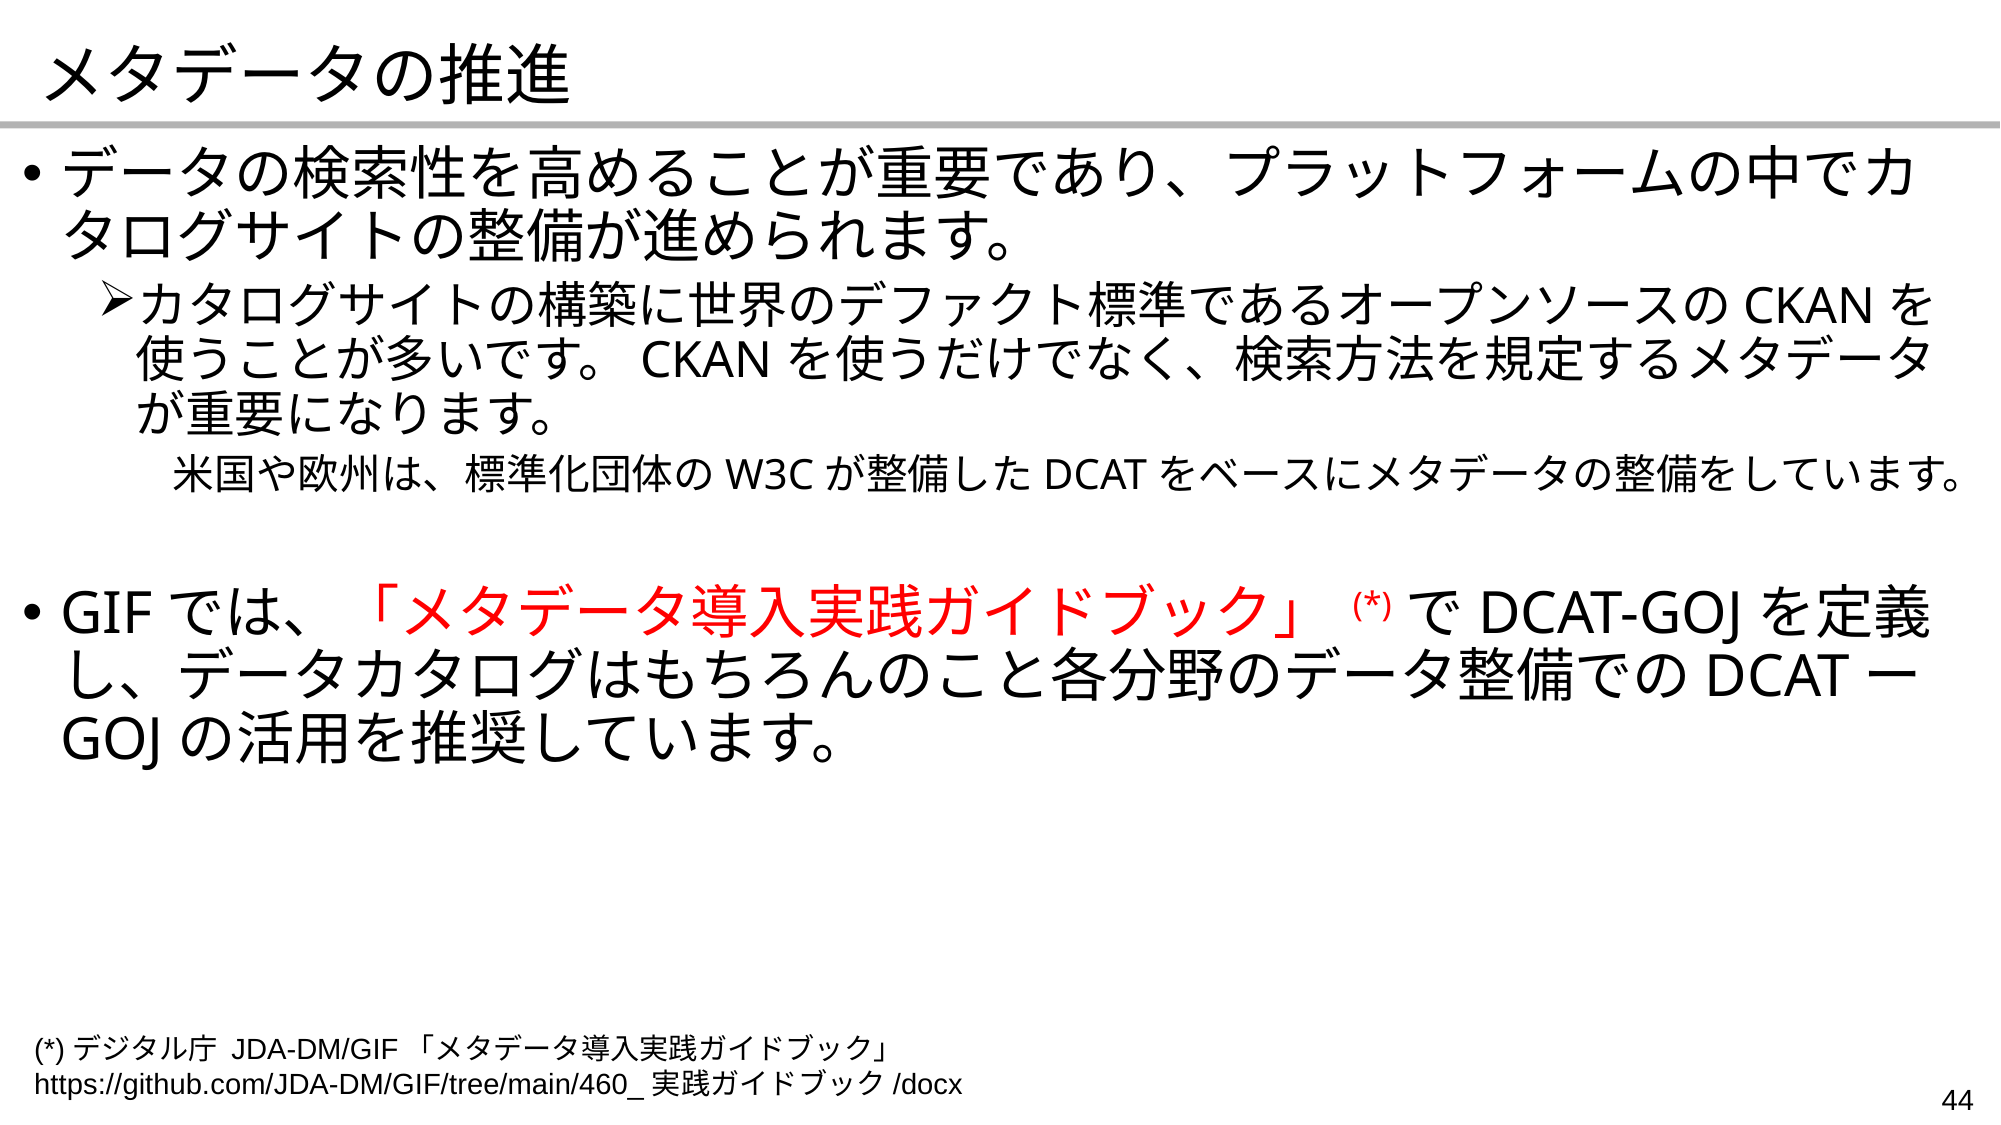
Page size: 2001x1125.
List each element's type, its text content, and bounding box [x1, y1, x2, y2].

slide_number 44 [1881, 1073, 1989, 1124]
text_box メタデータの推進 [23, 34, 1910, 121]
text_box データの検索性を高めることが重要であり、プラットフォームの中でカタログサイトの整備が進められます。 カタログサイトの構築に世界のデファクト標準であるオープンソースのCKANを使うことが多いです。CKANを使うだけでなく、検索方法を規定するメタデータが重要になります。 米国や欧州は、標準化団体のW3Cが整備したDCATをベースにメタデータの整備をしています。 GIFでは、「メタデータ導入実践ガイドブック」 (*)でDCAT-GOJを定義し、データカタログはもちろんのこと各分野のデータ整備でのDCATーGOJの活用を推奨しています。 [7, 137, 1981, 963]
text_box (*)デジタル庁 JDA-DM/GIF「メタデータ導入実践ガイドブック」 https://github.com/JDA-DM/GIF/tree/main/460_実践ガイドブック/docx [19, 1023, 1065, 1099]
